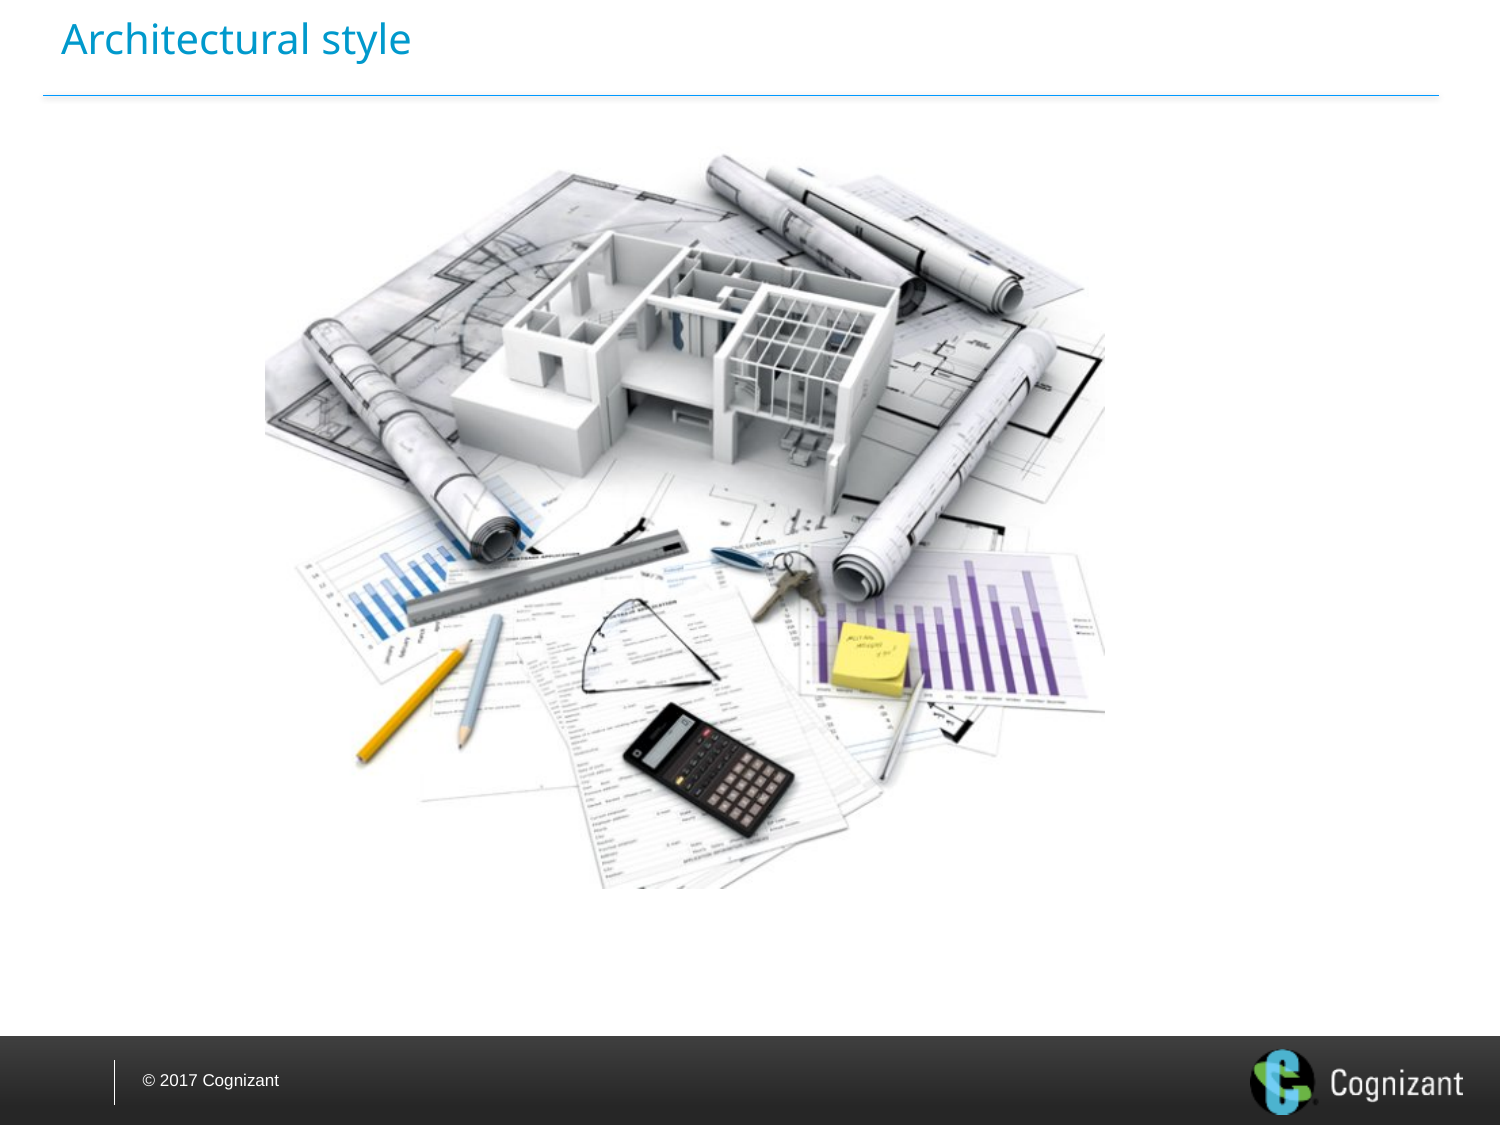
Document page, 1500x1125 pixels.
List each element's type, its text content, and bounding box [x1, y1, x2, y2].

title Architectural style [39, 2, 1428, 102]
picture [265, 125, 1105, 889]
picture [1250, 1049, 1463, 1115]
